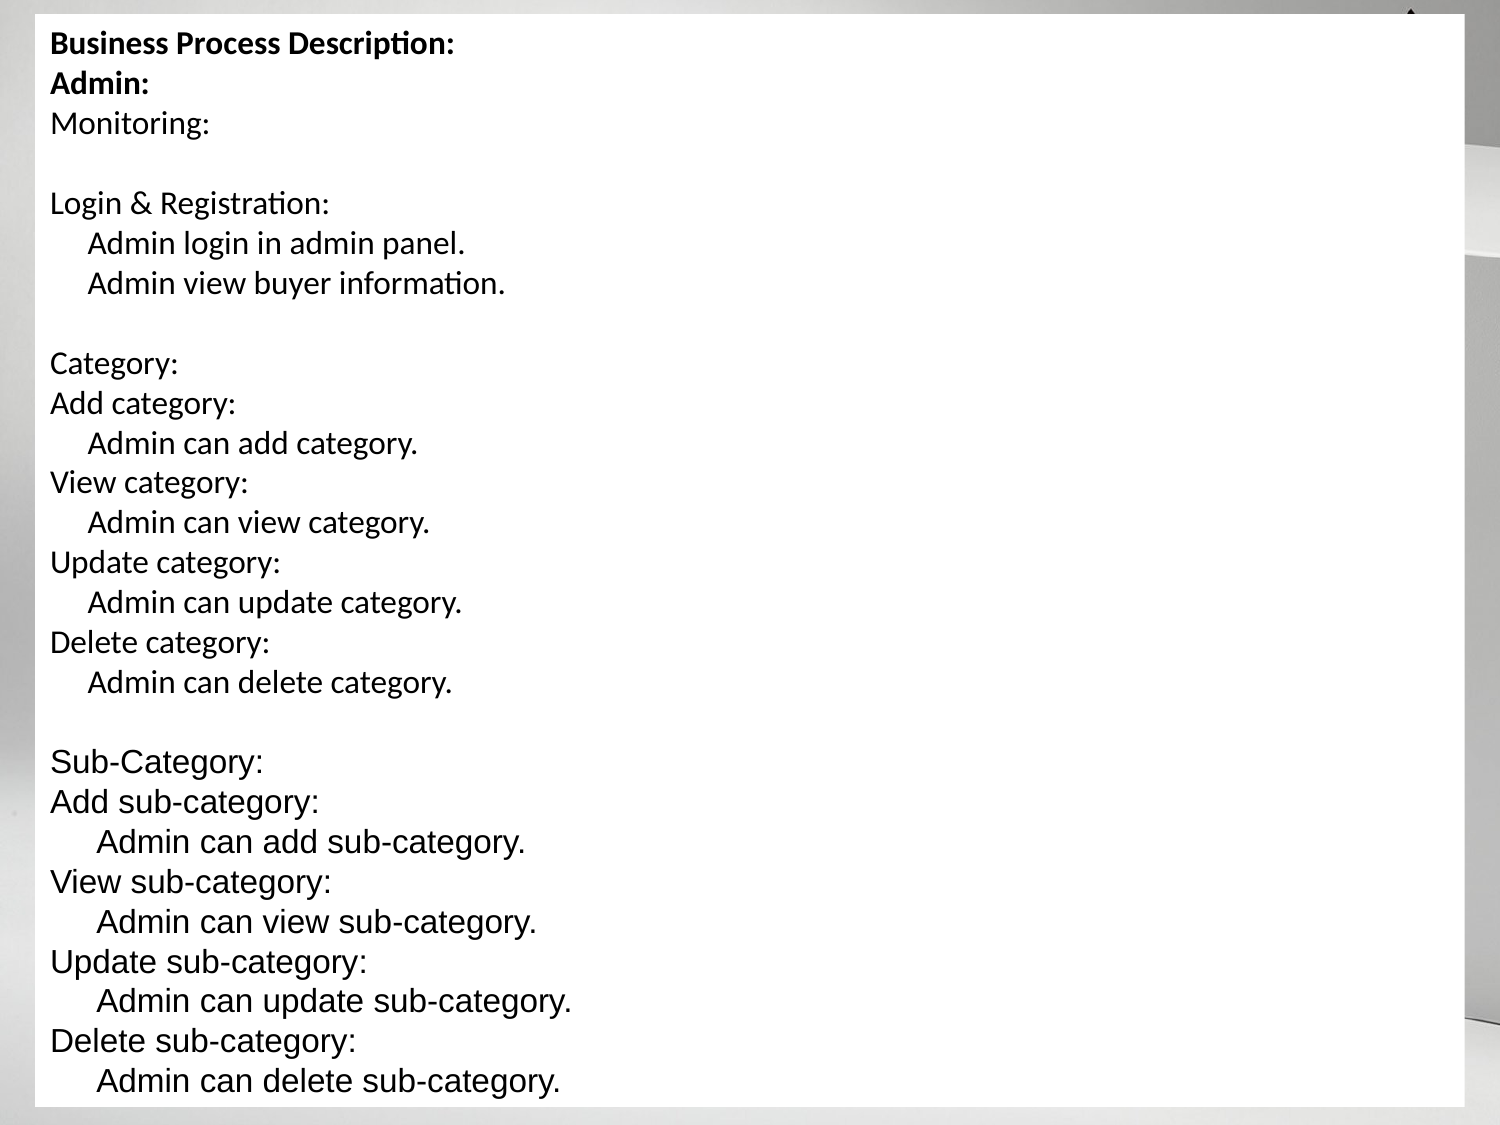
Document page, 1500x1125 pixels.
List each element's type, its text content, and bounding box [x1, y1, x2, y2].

picture [0, 0, 1500, 1125]
text_box Business Process Description: Admin: Monitoring: Login & Registration: Admin login in admin panel. Admin view buyer information. Category: Add category: Admin can add category. View category: Admin can view category. Update category: Admin can update category. Delete category: Admin can delete category. Sub-Category: Add sub-category: Admin can add sub-category. View sub-category: Admin can view sub-category. Update sub-category: Admin can update sub-category. Delete sub-category: Admin can delete sub-category. [35, 14, 1465, 1107]
